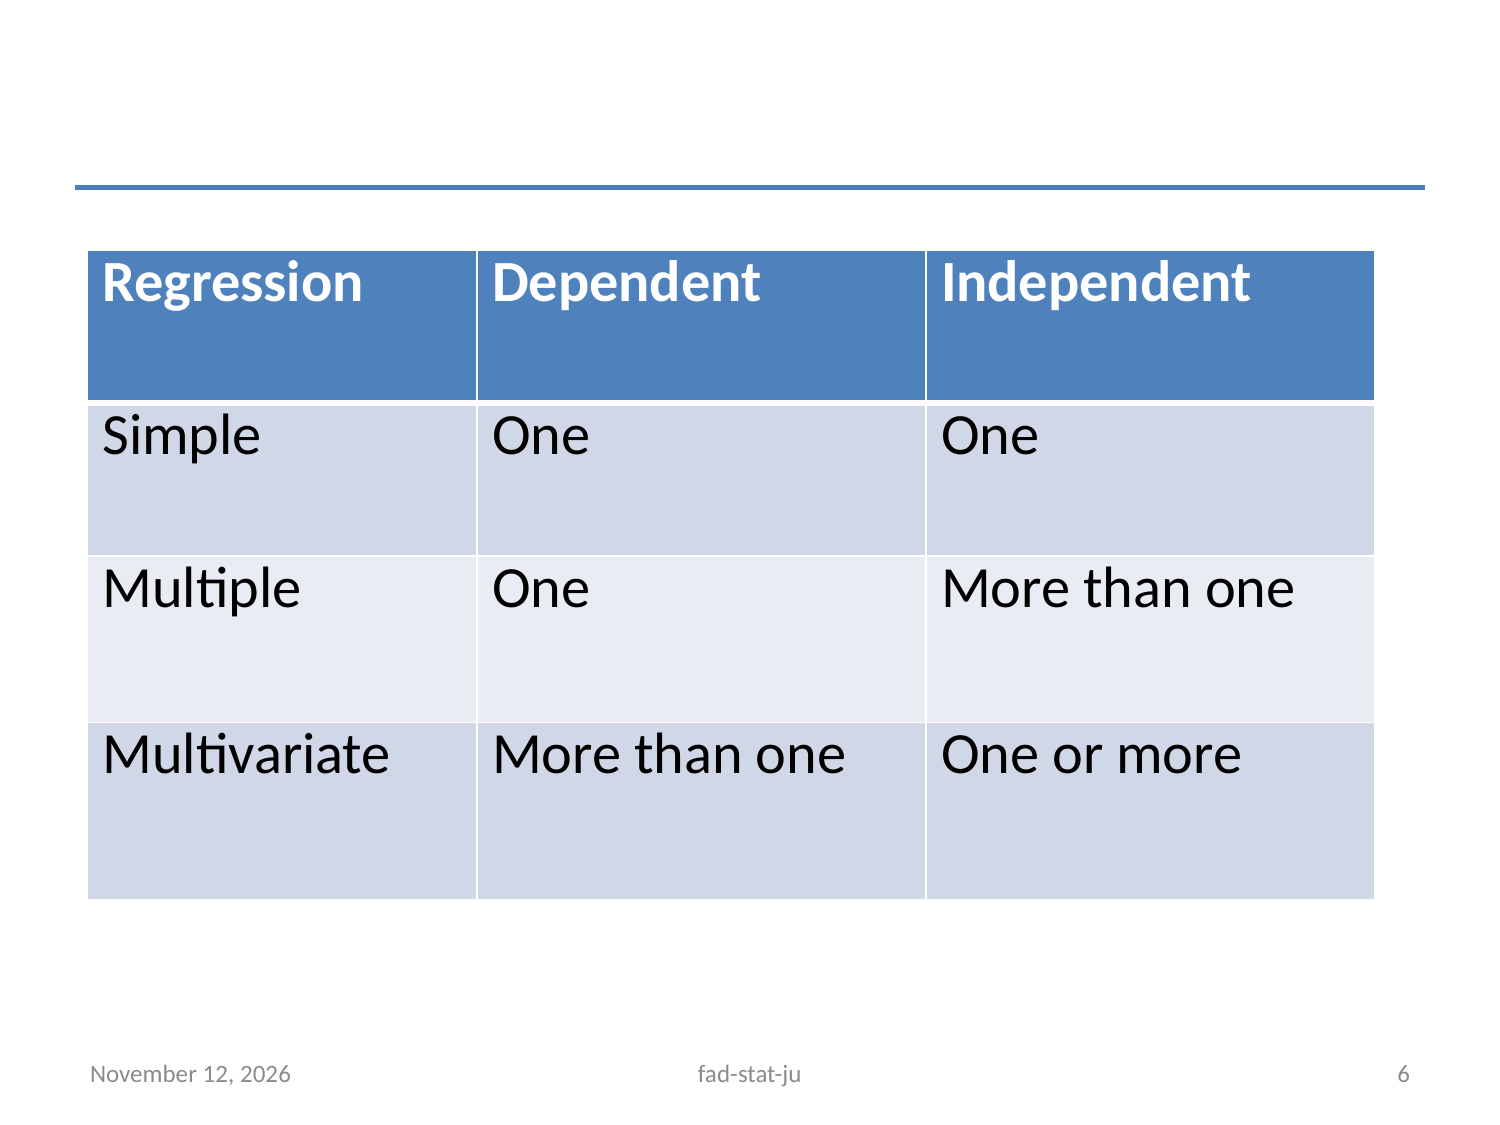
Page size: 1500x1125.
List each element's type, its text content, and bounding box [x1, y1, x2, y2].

table_cell More than one [478, 723, 925, 899]
table_cell Multiple [88, 557, 476, 722]
table_cell Multivariate [88, 723, 476, 899]
table_header Regression [88, 251, 476, 400]
table_cell One [478, 557, 925, 722]
list . [75, 262, 1425, 1005]
table_cell Simple [88, 406, 476, 555]
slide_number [75, 1042, 425, 1103]
table_cell One [927, 406, 1374, 555]
table_cell More than one [927, 557, 1374, 722]
footer fad-stat-ju [512, 1042, 988, 1103]
table_cell One [478, 406, 925, 555]
table_header Dependent [478, 251, 925, 400]
table_header Independent [927, 251, 1374, 400]
table_cell One or more [927, 723, 1374, 899]
slide_number 6 [1074, 1042, 1425, 1103]
